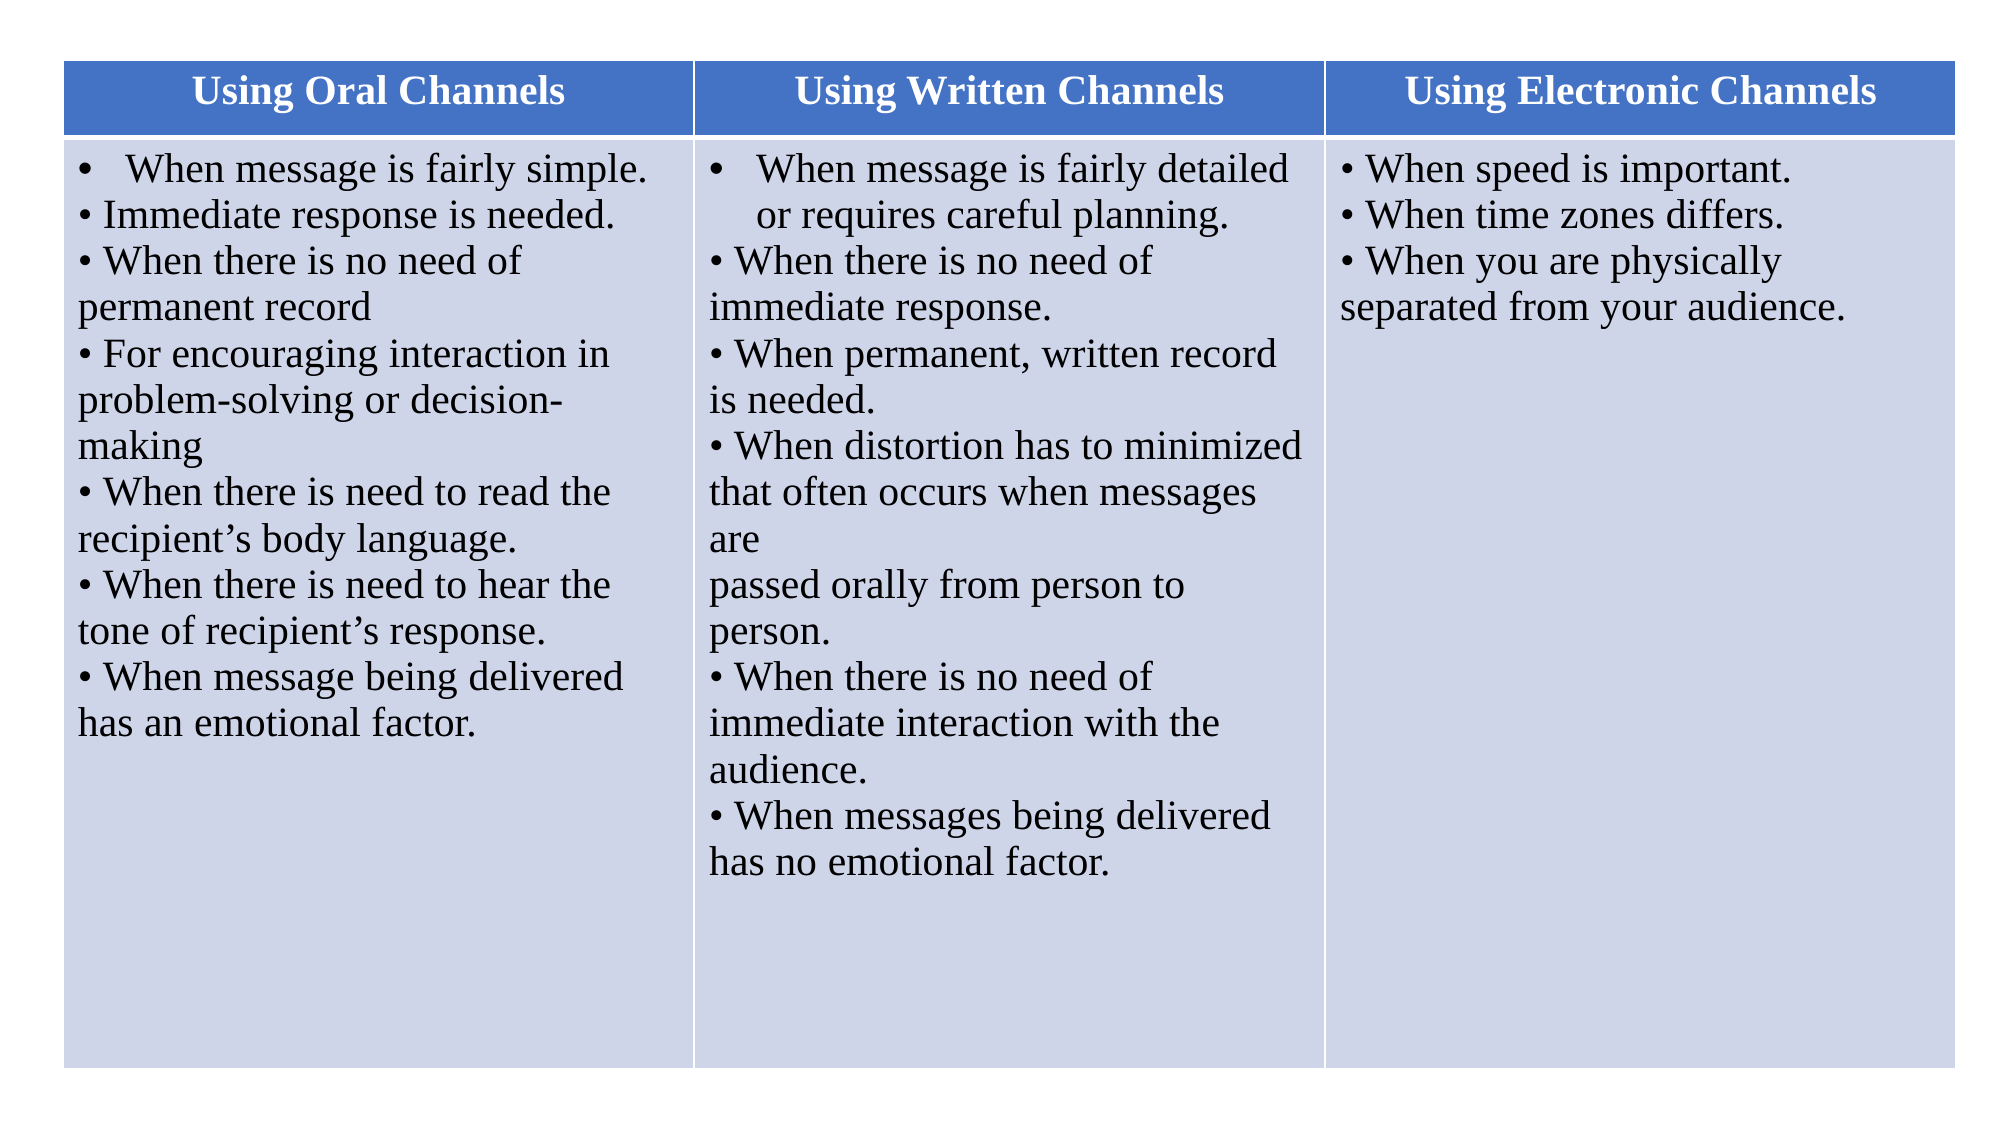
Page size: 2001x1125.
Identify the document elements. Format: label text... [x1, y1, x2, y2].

table_cell When message is fairly detailed or requires careful planning. • When there is no need of immediate response. • When permanent, written record is needed. • When distortion has to minimized that often occurs when messages are passed orally from person to person. • When there is no need of immediate interaction with the audience. • When messages being delivered has no emotional factor. [695, 140, 1324, 1068]
table_cell • When speed is important. • When time zones differs. • When you are physically separated from your audience. [1326, 140, 1955, 1068]
table_header Using Electronic Channels [1326, 61, 1955, 135]
table_cell When message is fairly simple. • Immediate response is needed. • When there is no need of permanent record • For encouraging interaction in problem-solving or decision-making • When there is need to read the recipient’s body language. • When there is need to hear the tone of recipient’s response. • When message being delivered has an emotional factor. [64, 140, 693, 1068]
table_header Using Written Channels [695, 61, 1324, 135]
table_header Using Oral Channels [64, 61, 693, 135]
